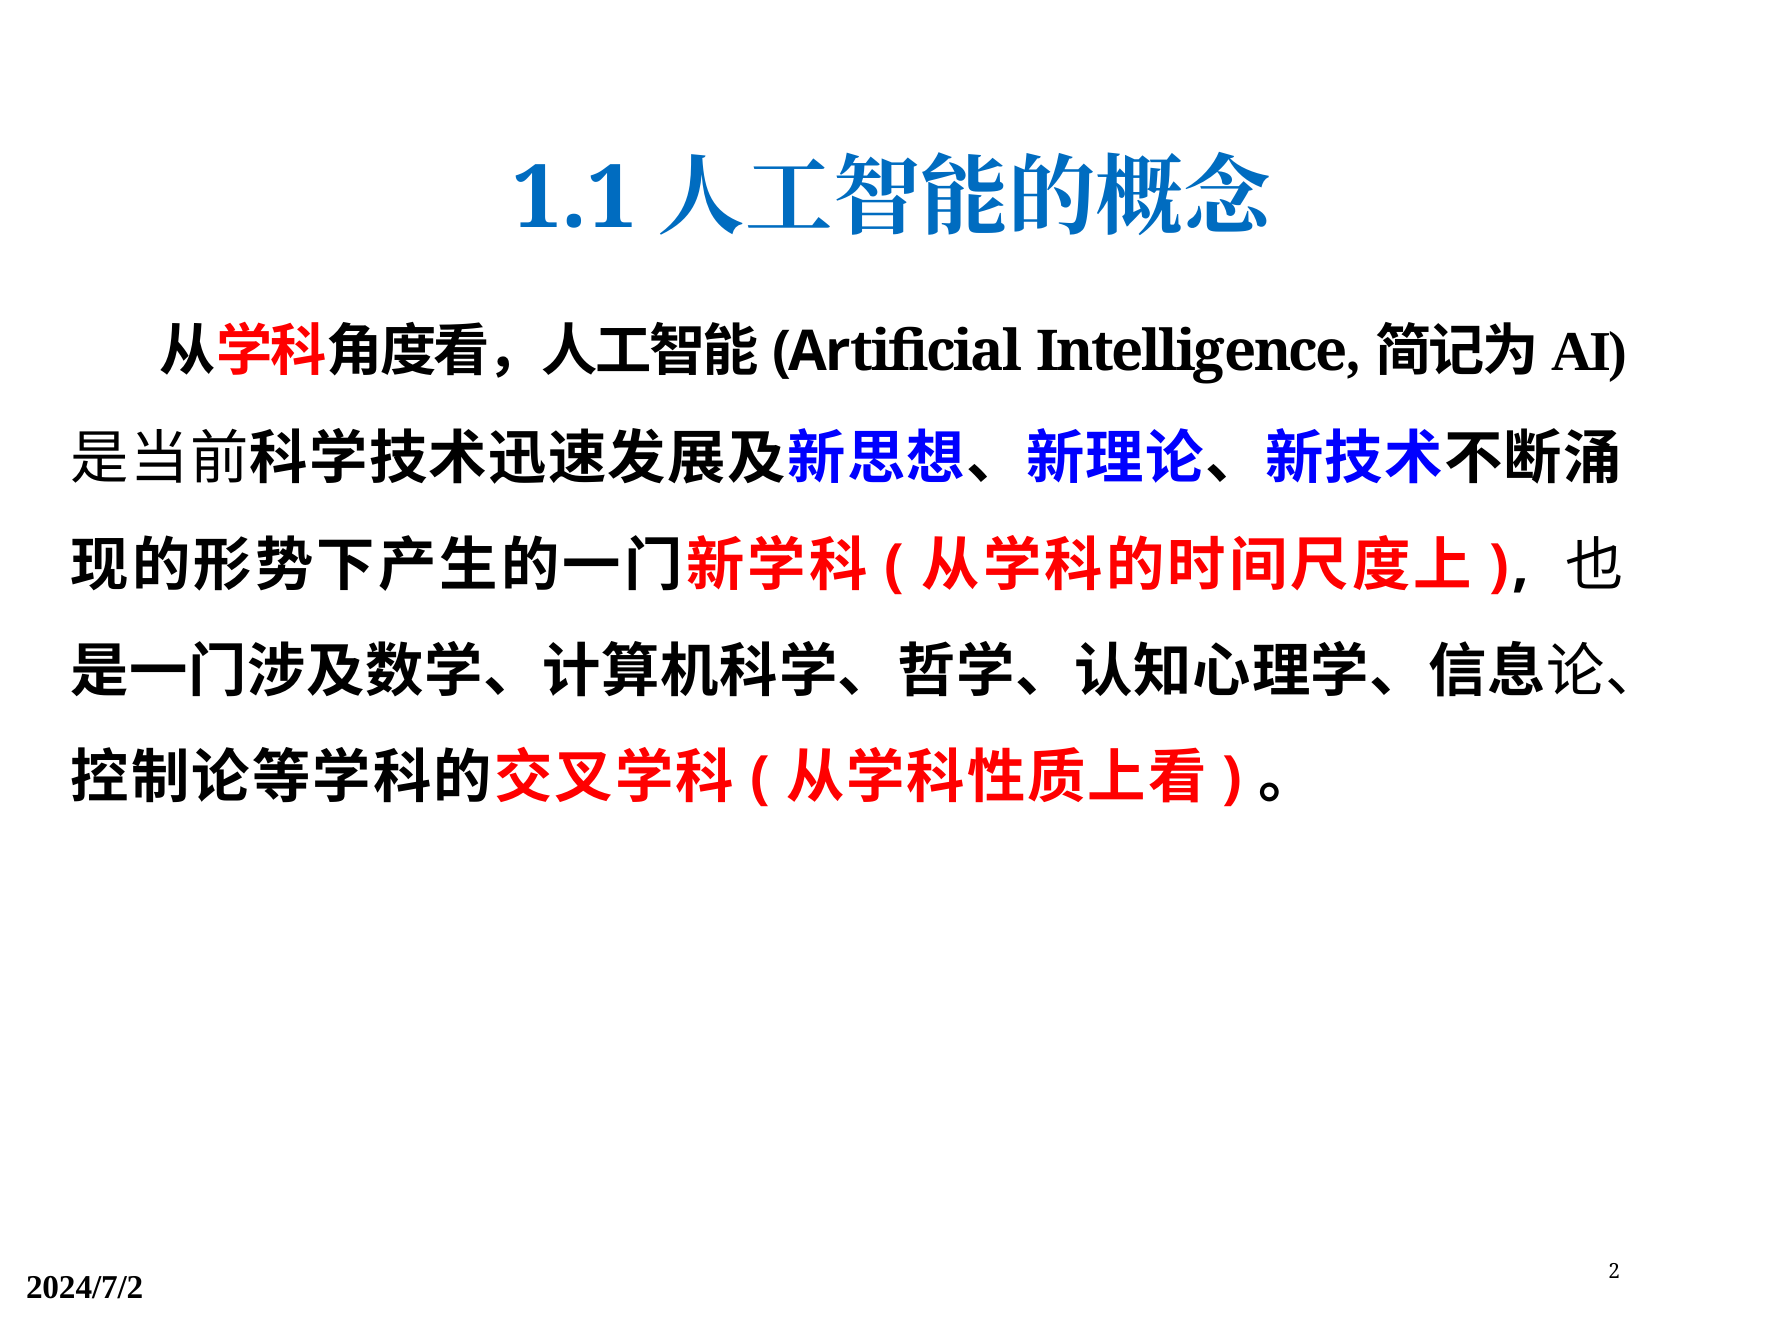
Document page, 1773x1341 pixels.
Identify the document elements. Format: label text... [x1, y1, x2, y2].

text_box 1.1人工智能的概念 从学科角度看，人工智能(Artificial Intelligence,简记为AI) 是当前科学技术迅速发展及新思想、新理论、新技术不断涌 现的形势下产生的一门新学科(从学科的时间尺度上), 也 是一门涉及数学、计算机科学、哲学、认知心理学、信息论、 控制论等学科的交叉学科(从学科性质上看)。 [68, 144, 1688, 812]
text_box 2024/7/2 [23, 1271, 146, 1307]
text_box 2 [1606, 1259, 1621, 1285]
